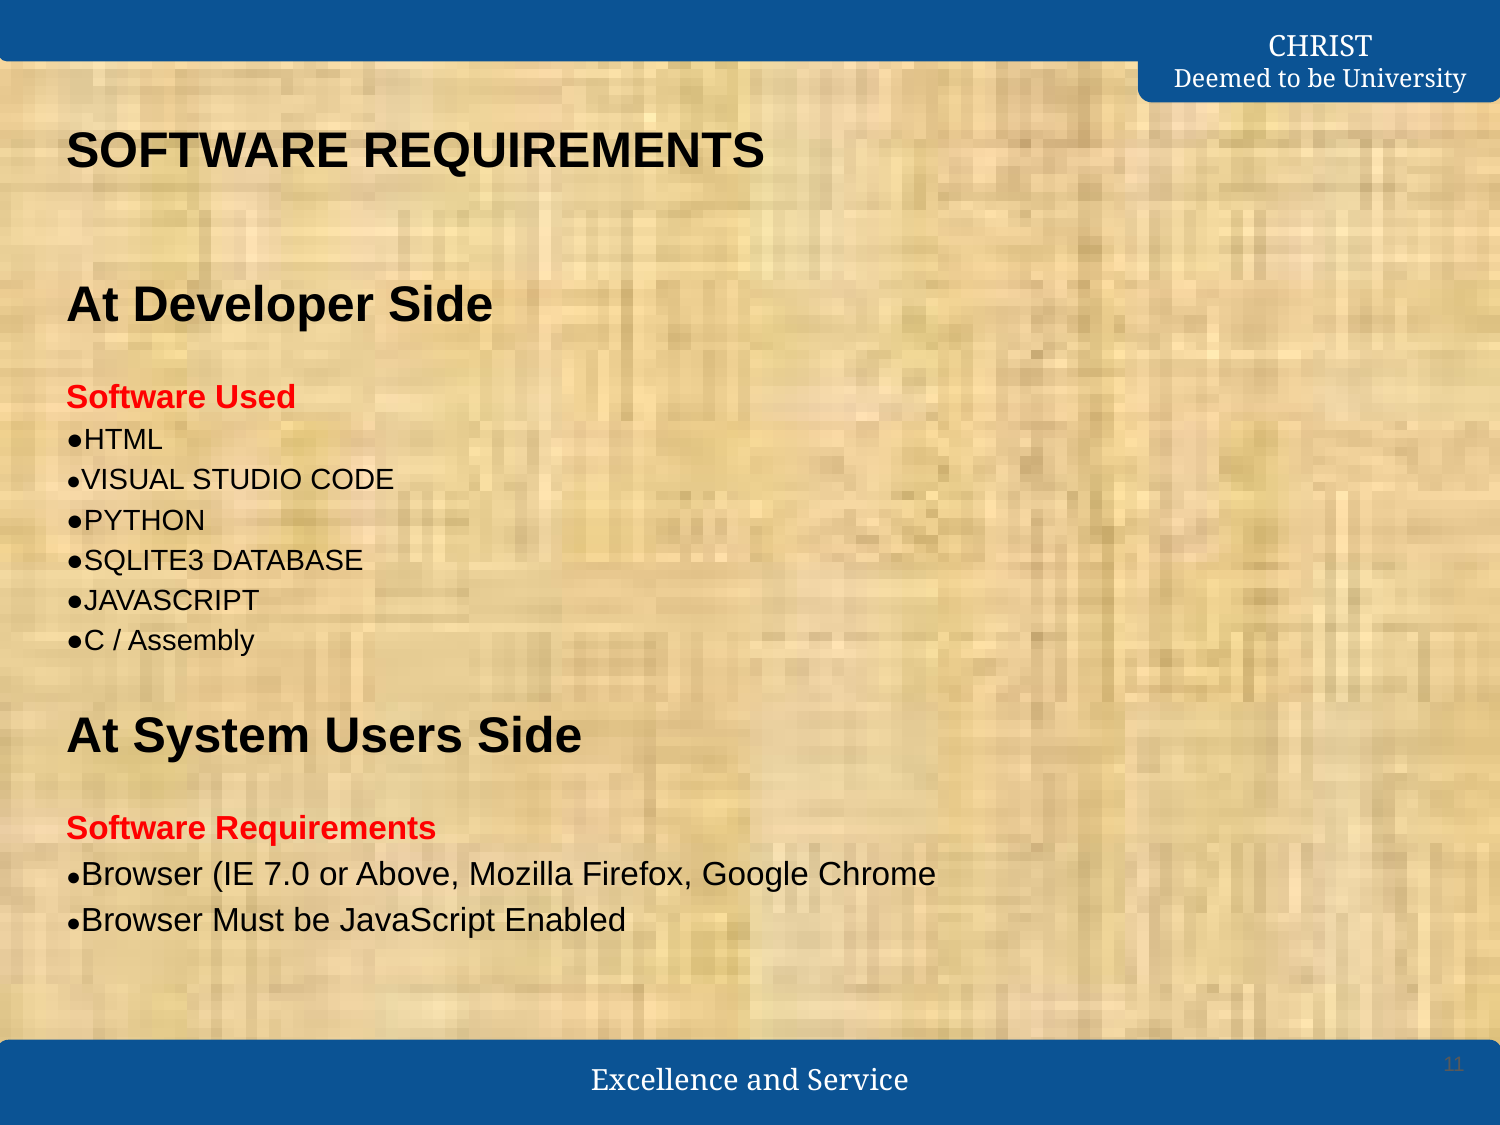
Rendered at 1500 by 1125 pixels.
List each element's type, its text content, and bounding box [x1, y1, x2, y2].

picture [0, 59, 1500, 1044]
title SOFTWARE REQUIREMENTS [51, 97, 1449, 223]
slide_number ‹#› [1389, 1019, 1480, 1106]
list At Developer Side Software Used ●HTML ●VISUAL STUDIO CODE ●PYTHON ●SQLITE3 DATABASE ●JAVASCRIPT ●C / Assembly At System Users Side Software Requirements ●Browser (IE 7.0 or Above, Mozilla Firefox, Google Chrome ●Browser Must be JavaScript Enabled [51, 252, 1449, 1000]
